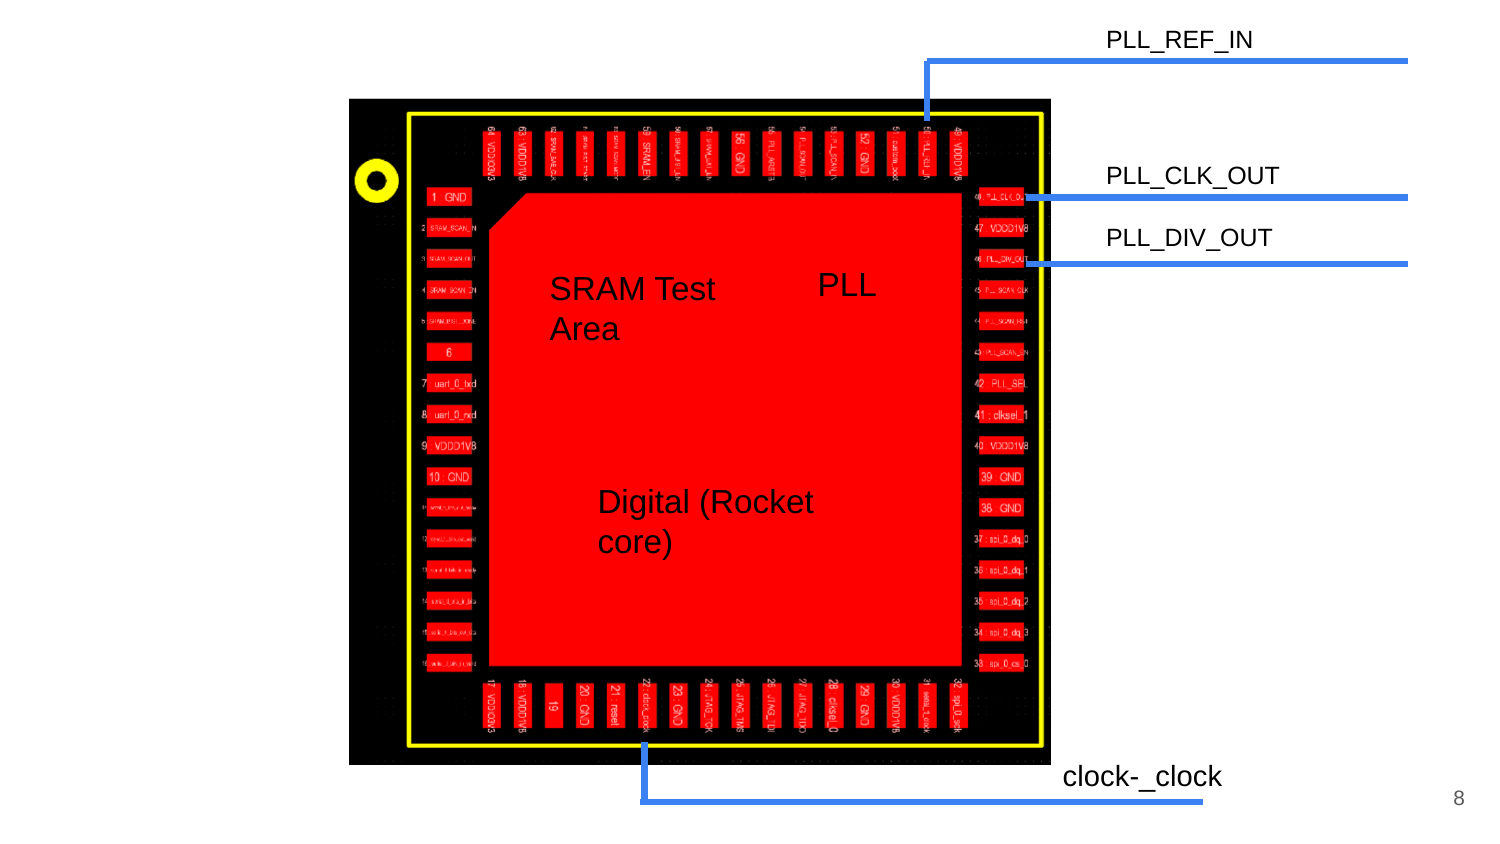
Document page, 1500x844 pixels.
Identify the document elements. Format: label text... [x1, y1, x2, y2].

text_box PLL_REF_IN [1091, 15, 1414, 61]
text_box clock-_clock [1047, 750, 1254, 801]
slide_number 8 [1389, 764, 1480, 830]
text_box PLL_DIV_OUT [1091, 214, 1414, 260]
picture [349, 80, 1051, 783]
text_box PLL_CLK_OUT [1091, 152, 1414, 197]
